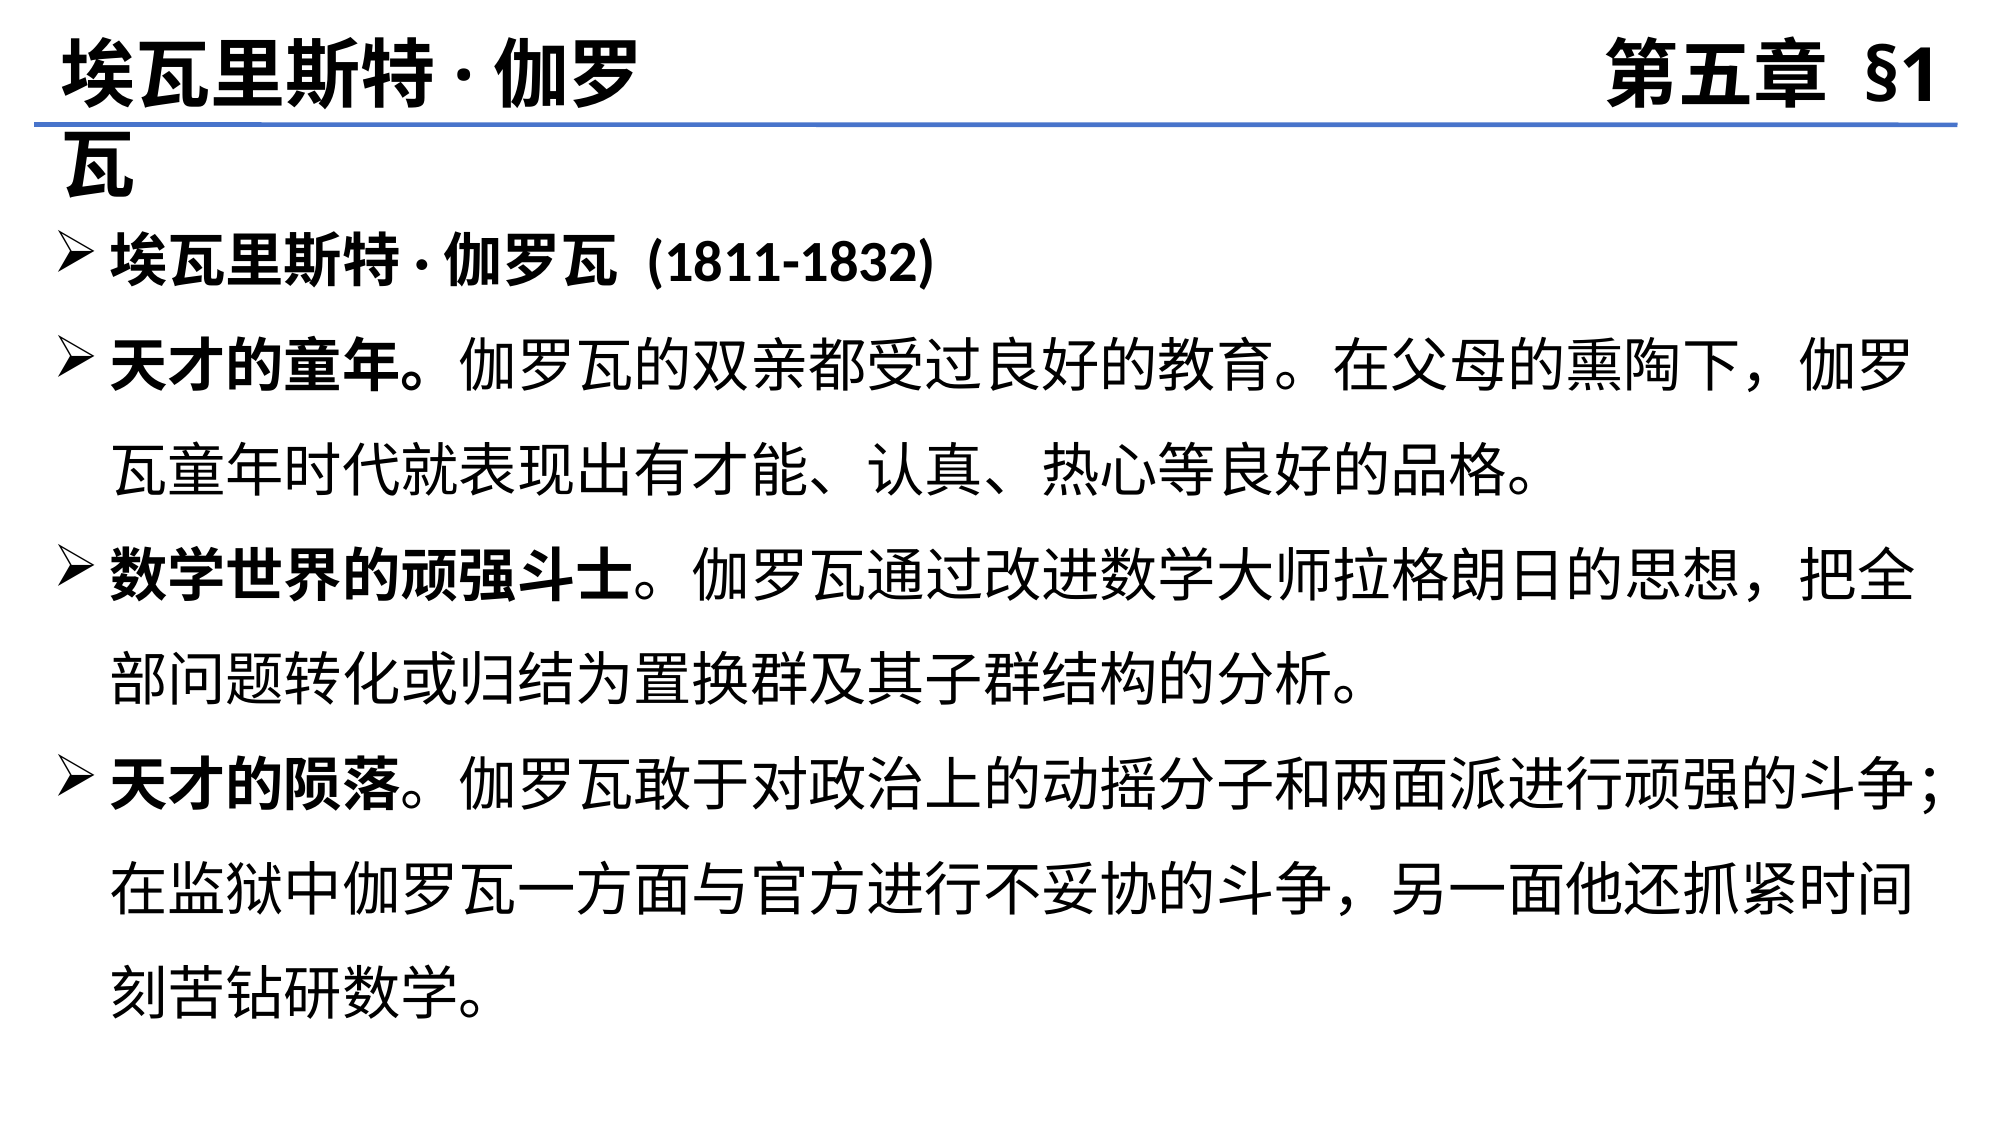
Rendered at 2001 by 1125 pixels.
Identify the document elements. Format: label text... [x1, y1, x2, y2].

text_box 第五章 §1 [1576, 19, 1958, 124]
text_box 埃瓦里斯特·伽罗瓦 [46, 126, 728, 181]
text_box 埃瓦里斯特·伽罗瓦 (1811-1832) 天才的童年。伽罗瓦的双亲都受过良好的教育。在父母的熏陶下，伽罗瓦童年时代就表现出有才能、认真、热心等良好的品格。 数学世界的顽强斗士。伽罗瓦通过改进数学大师拉格朗日的思想，把全部问题转化或归结为置换群及其子群结构的分析。 天才的陨落。伽罗瓦敢于对政治上的动摇分子和两面派进行顽强的斗争；在监狱中伽罗瓦一方面与官方进行不妥协的斗争，另一面他还抓紧时间刻苦钻研数学。 [38, 181, 1958, 1065]
text_box 埃瓦里斯特·伽罗瓦 [46, 18, 728, 124]
